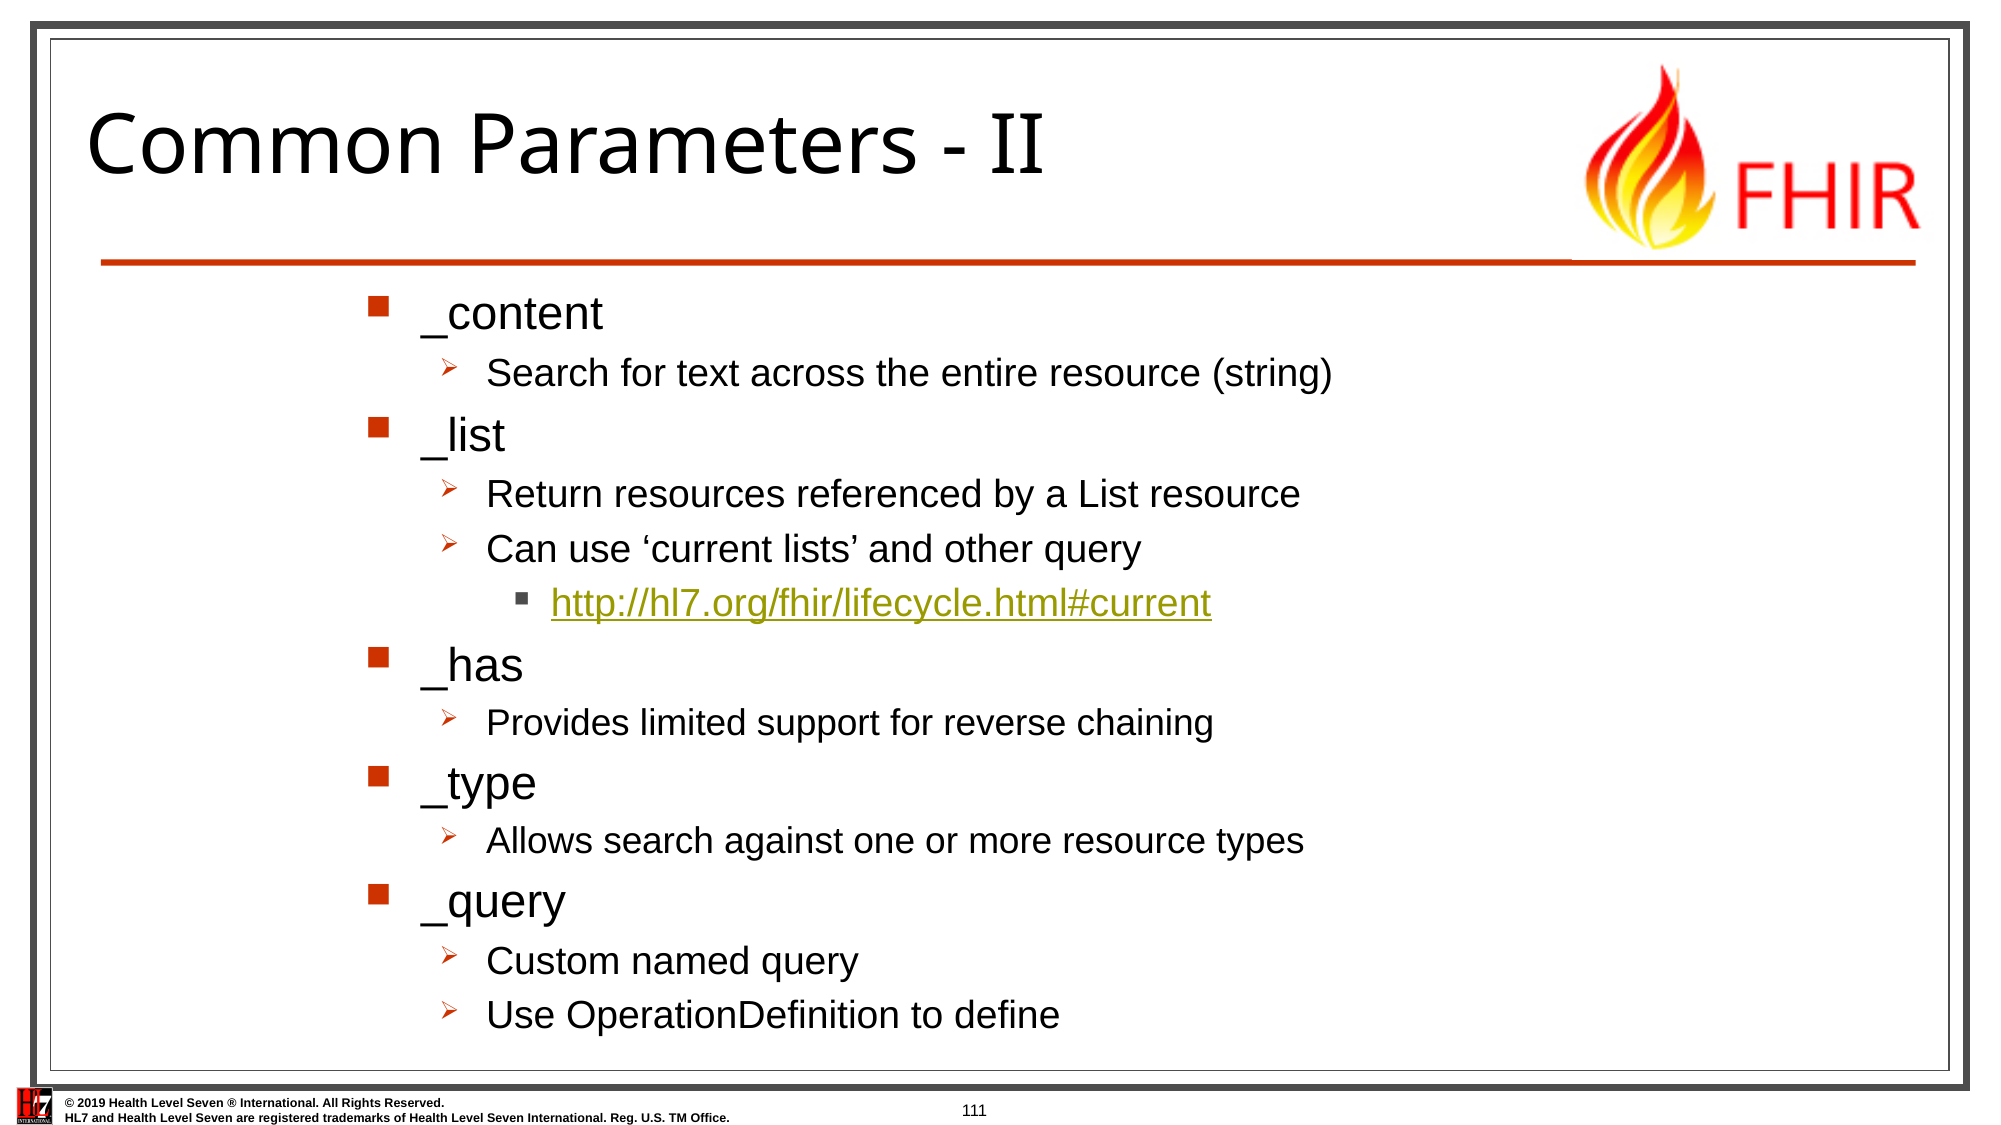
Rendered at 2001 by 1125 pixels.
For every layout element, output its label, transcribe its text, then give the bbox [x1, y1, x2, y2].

title Common Parameters - II [70, 54, 1504, 244]
list _content Search for text across the entire resource (string) _list Return resources referenced by a List resource Can use ‘current lists’ and other query http://hl7.org/fhir/lifecycle.html#current _has Provides limited support for reverse chaining _type Allows search against one or more resource types _query Custom named query Use OperationDefinition to define [350, 275, 1603, 1050]
picture [1571, 53, 1934, 260]
picture [16, 1087, 53, 1125]
